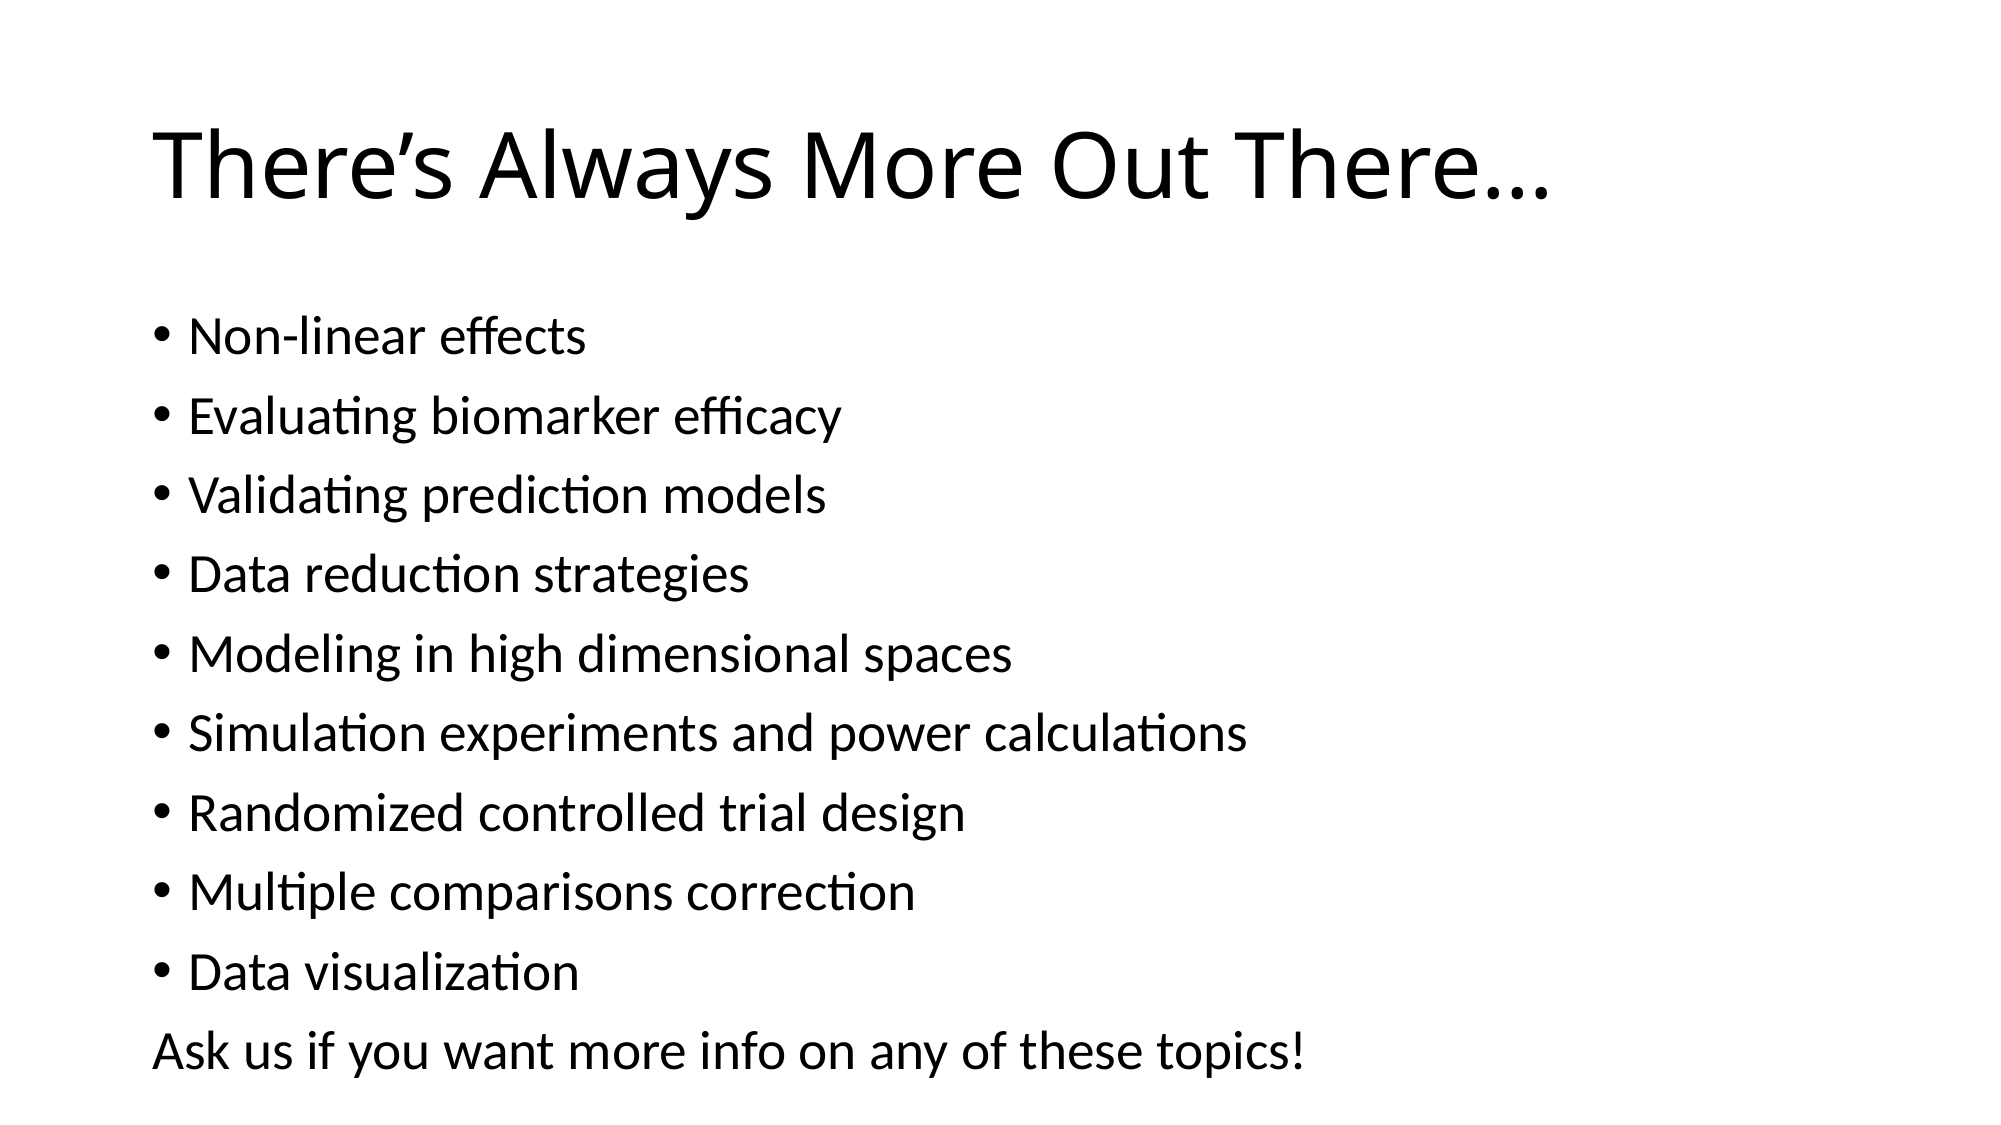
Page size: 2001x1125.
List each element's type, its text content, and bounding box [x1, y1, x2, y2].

list Non-linear effects Evaluating biomarker efficacy Validating prediction models Data reduction strategies Modeling in high dimensional spaces Simulation experiments and power calculations Randomized controlled trial design Multiple comparisons correction Data visualization Ask us if you want more info on any of these topics! [137, 299, 1863, 1094]
title There’s Always More Out There… [137, 59, 1863, 278]
